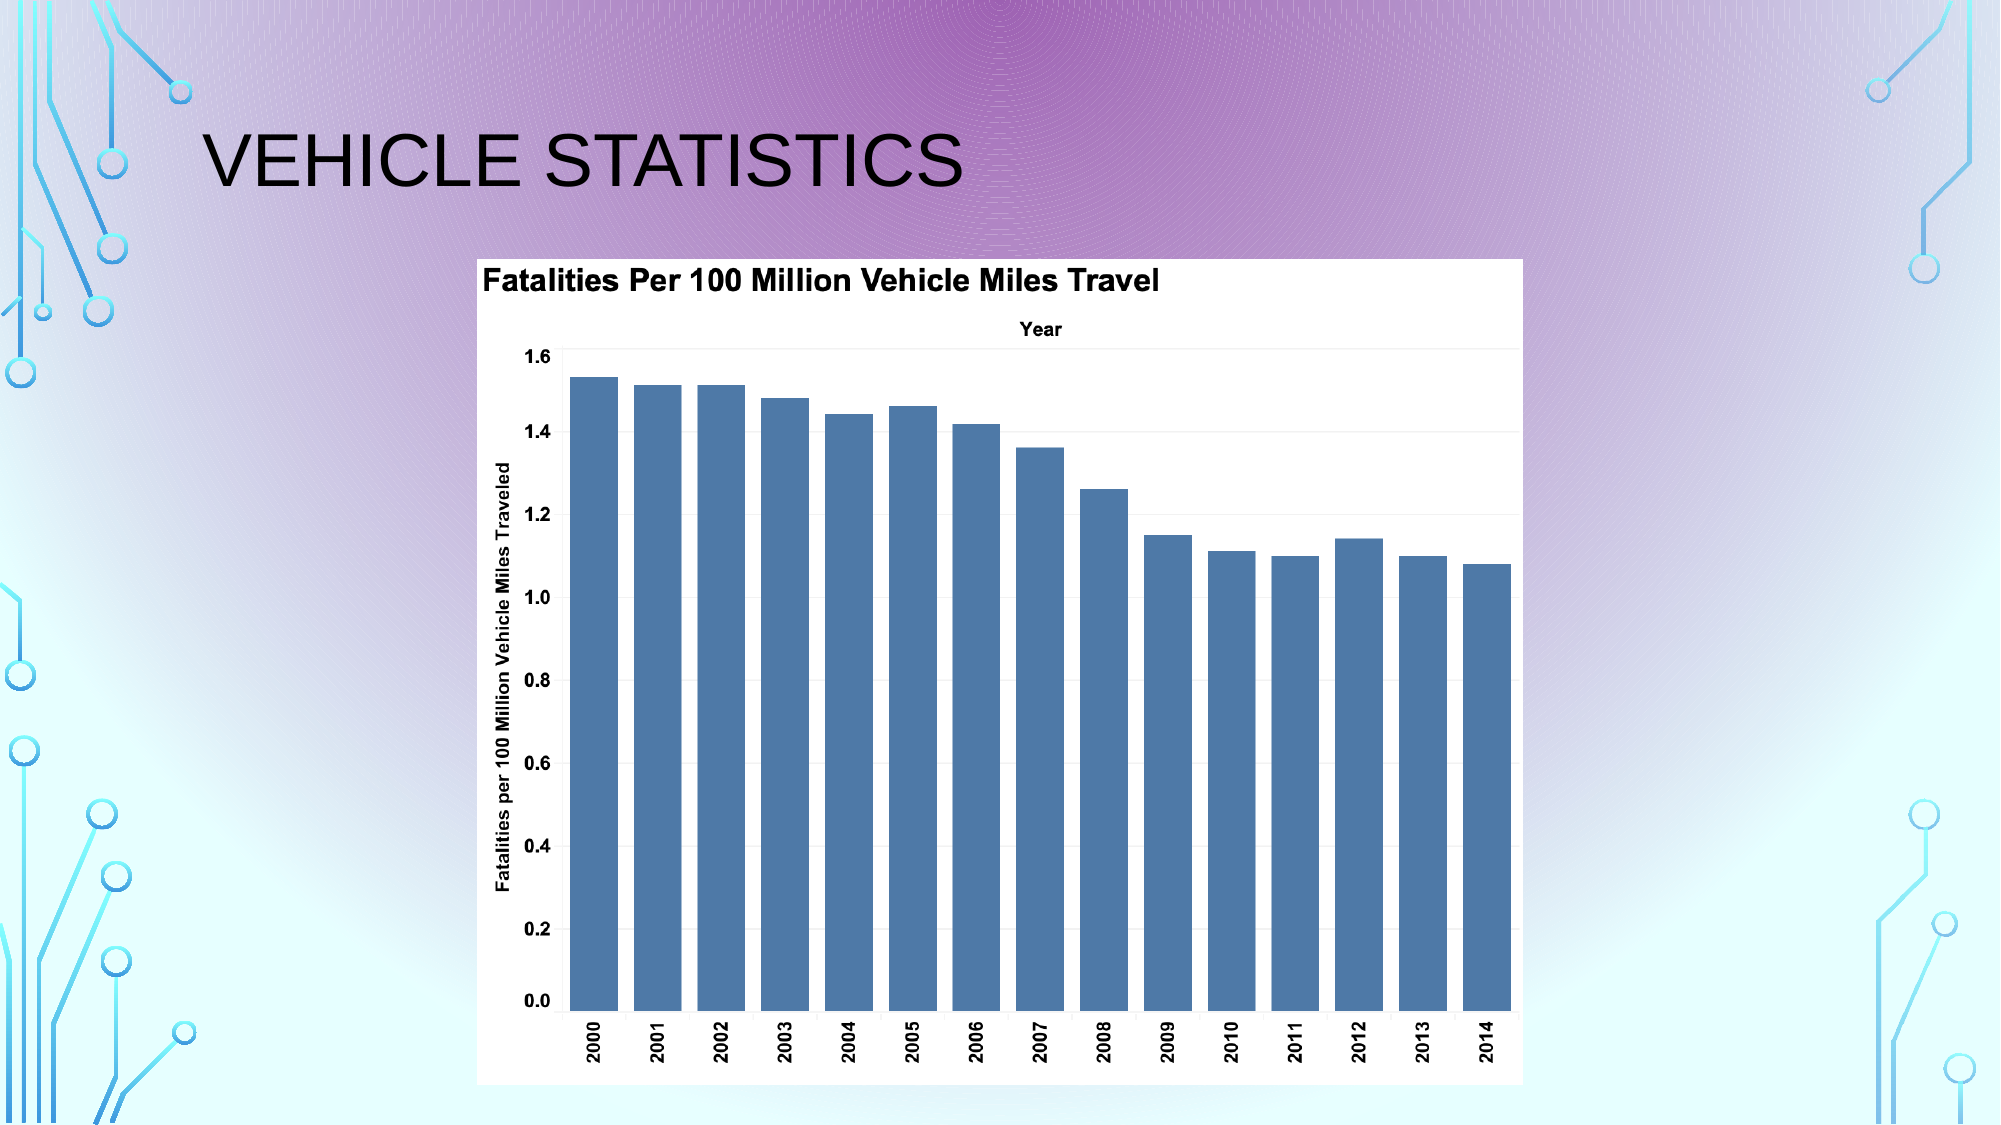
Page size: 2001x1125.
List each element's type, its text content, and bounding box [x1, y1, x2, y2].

picture [477, 258, 1523, 1085]
title Vehicle Statistics [187, 40, 1813, 283]
